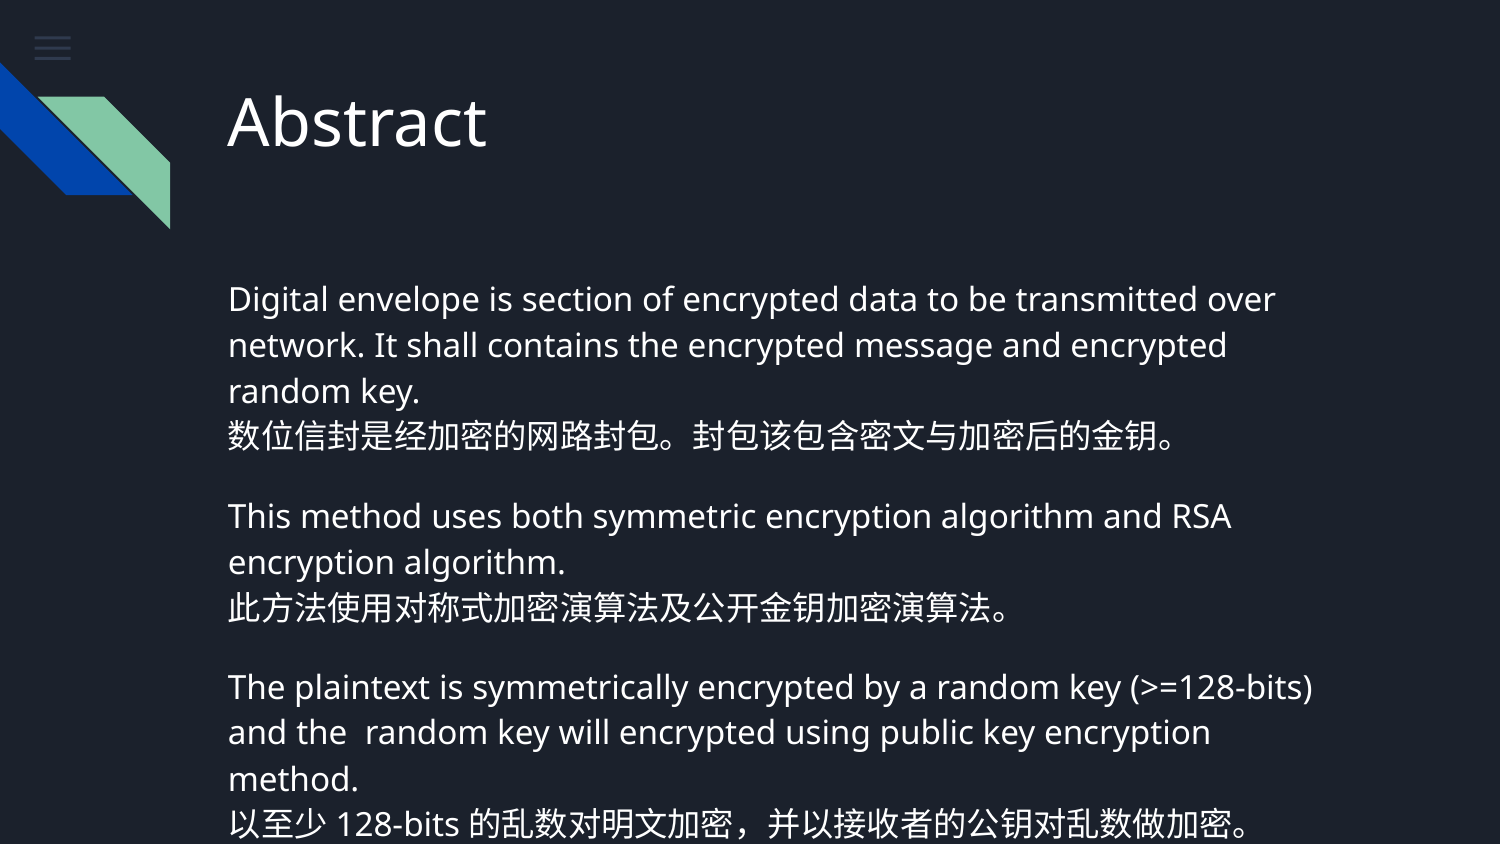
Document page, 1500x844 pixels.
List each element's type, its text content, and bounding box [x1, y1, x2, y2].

list Digital envelope is section of encrypted data to be transmitted over network. It shall contains the encrypted message and encrypted random key. 数位信封是经加密的网路封包。封包该包含密文与加密后的金钥。 This method uses both symmetric encryption algorithm and RSA encryption algorithm. 此方法使用对称式加密演算法及公开金钥加密演算法。 The plaintext is symmetrically encrypted by a random key (>=128-bits) and the random key will encrypted using public key encryption method. 以至少128-bits的乱数对明文加密，并以接收者的公钥对乱数做加密。 [212, 257, 1368, 735]
title Abstract [212, 64, 1368, 215]
